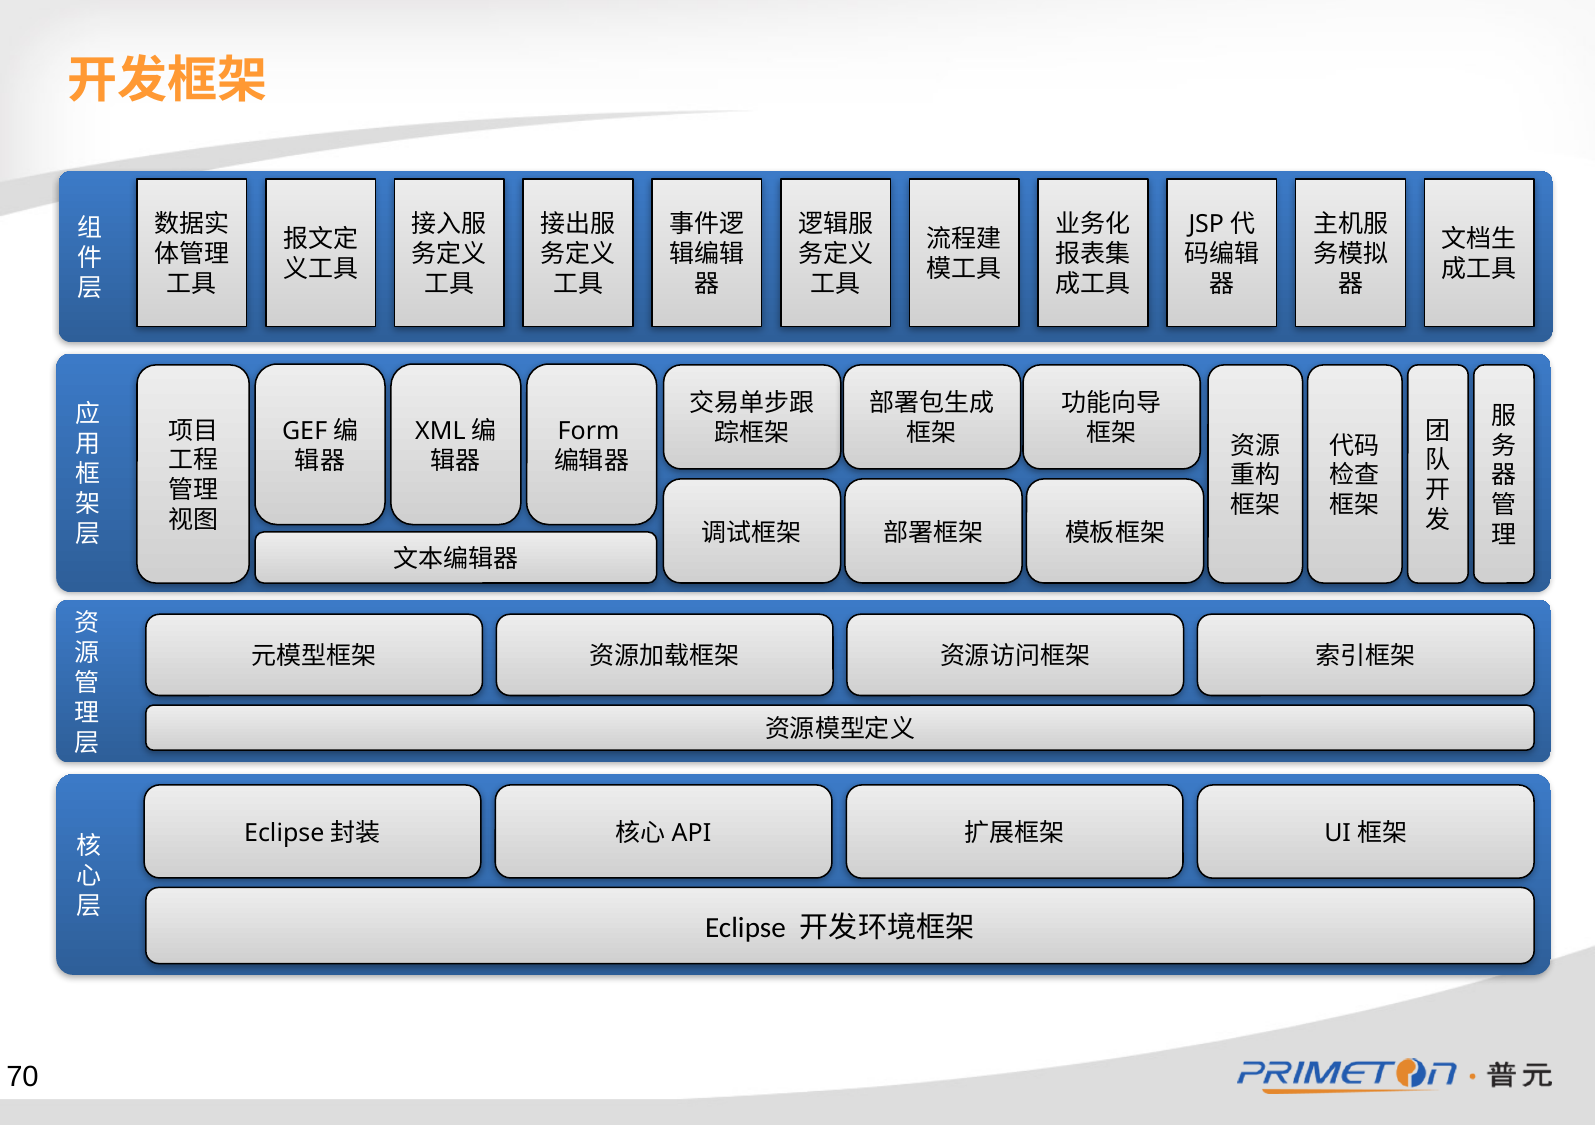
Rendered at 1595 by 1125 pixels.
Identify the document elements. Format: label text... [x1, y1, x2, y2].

text_box 资源加载框架 [495, 613, 834, 697]
text_box 资 源 管 理 层 [56, 599, 1551, 763]
text_box JSP代码编辑器 [1166, 178, 1277, 327]
text_box 团队开发 [1406, 364, 1469, 584]
text_box 报文定义工具 [265, 178, 376, 327]
text_box 资源重构框架 [1207, 364, 1303, 584]
text_box 代码检查框架 [1306, 364, 1403, 584]
text_box 资源模型定义 [145, 704, 1535, 751]
text_box 模板框架 [1026, 478, 1205, 584]
text_box 部署框架 [844, 478, 1023, 584]
text_box 事件逻辑编辑器 [651, 178, 762, 327]
text_box 项目工程管理视图 [136, 364, 250, 584]
text_box 功能向导 框架 [1023, 364, 1202, 470]
text_box 元模型框架 [145, 613, 484, 697]
text_box 资源访问框架 [846, 613, 1185, 697]
text_box 流程建模工具 [909, 178, 1020, 327]
text_box 开发框架 [52, 31, 1489, 124]
text_box 核 心 层 [56, 774, 1551, 975]
slide_number 70 [0, 1049, 67, 1101]
text_box Eclipse 开发环境框架 [145, 886, 1535, 965]
text_box 数据实体管理工具 [136, 178, 247, 327]
text_box UI框架 [1196, 784, 1535, 879]
text_box 组 件 层 [58, 171, 1554, 343]
text_box 文本编辑器 [254, 531, 658, 584]
text_box 接入服务定义工具 [394, 178, 505, 327]
picture [0, 0, 1595, 1125]
text_box 接出服务定义工具 [522, 178, 634, 327]
text_box Eclipse封装 [143, 784, 482, 879]
text_box 主机服务模拟器 [1295, 178, 1406, 327]
text_box GEF编辑器 [254, 363, 386, 526]
text_box 索引框架 [1196, 613, 1535, 697]
text_box 逻辑服务定义工具 [780, 178, 891, 327]
text_box Form编辑器 [526, 363, 658, 526]
text_box 交易单步跟踪框架 [662, 364, 840, 470]
text_box 核心API [494, 784, 833, 879]
text_box 文档生成工具 [1424, 178, 1535, 327]
text_box 扩展框架 [845, 784, 1184, 879]
text_box 部署包生成框架 [842, 364, 1022, 470]
text_box 调试框架 [662, 478, 842, 584]
text_box 业务化报表集成工具 [1037, 178, 1149, 327]
text_box XML编辑器 [390, 363, 522, 526]
text_box 服务器管理 [1473, 364, 1535, 584]
text_box 应 用 框 架 层 [56, 353, 1551, 593]
